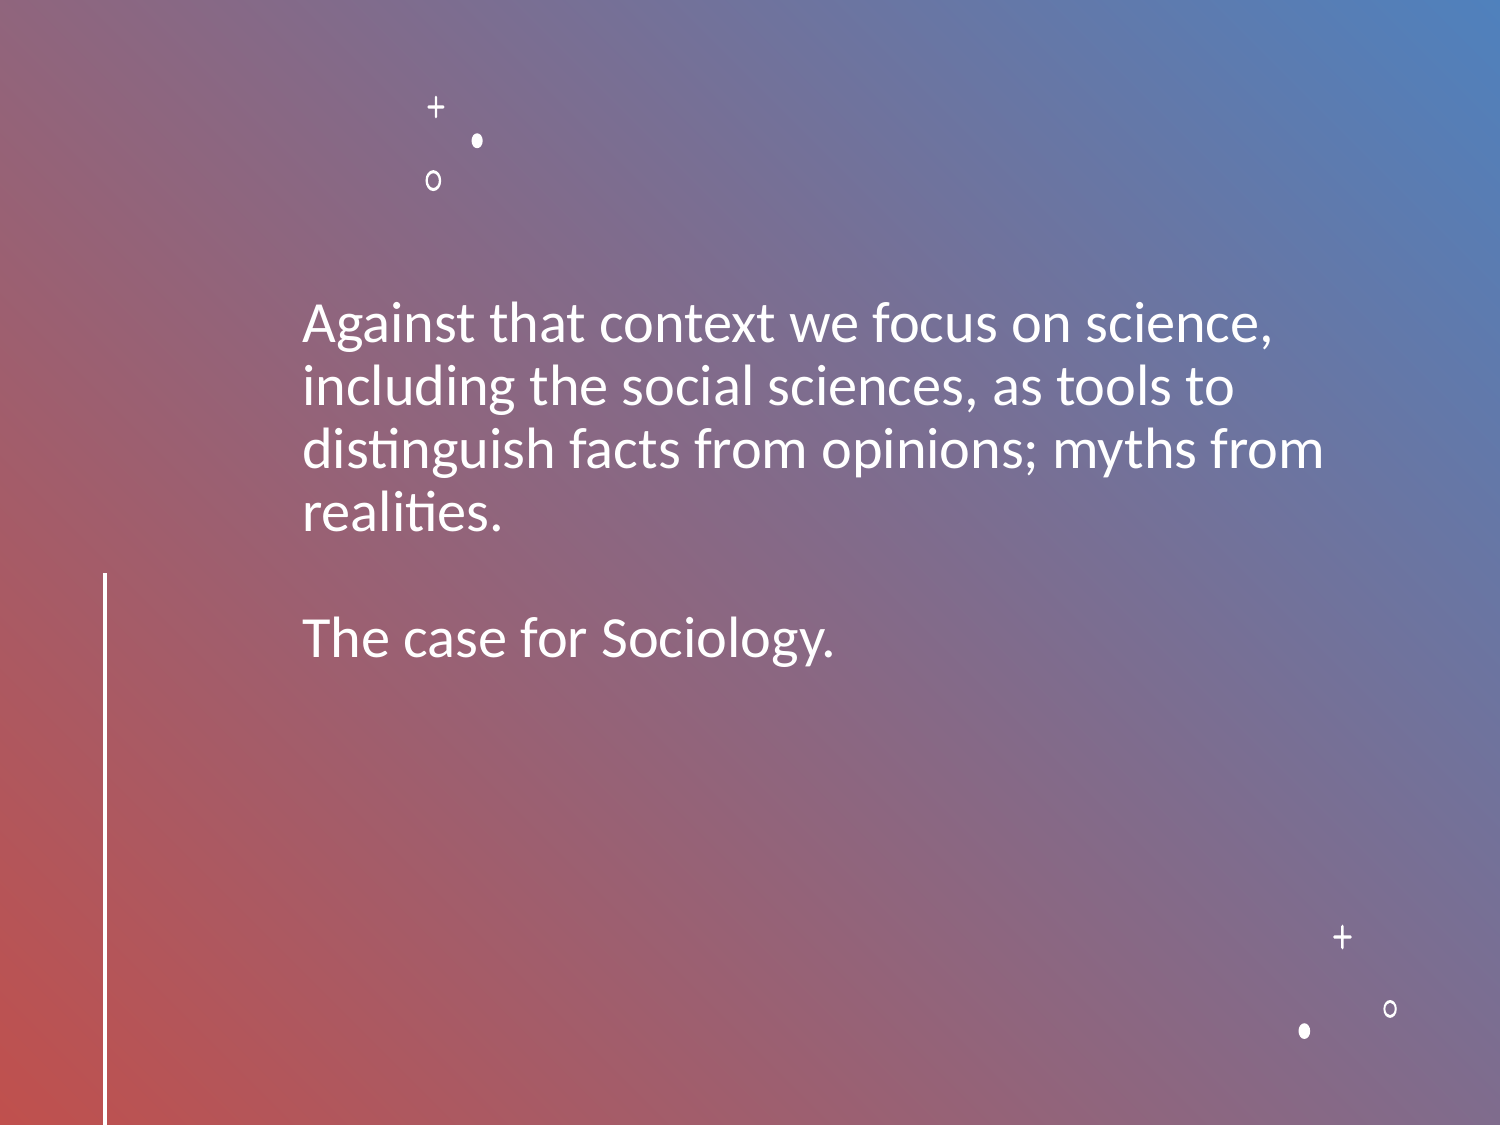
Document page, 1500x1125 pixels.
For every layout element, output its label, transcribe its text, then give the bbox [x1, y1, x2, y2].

text_box [471, 133, 483, 149]
title Against that context we focus on science, including the social sciences, as tools to distinguish facts from opinions; myths from realities. The case for Sociology. [287, 95, 1359, 779]
text_box [1383, 1000, 1397, 1018]
text_box [1333, 924, 1352, 950]
text_box [0, 0, 1500, 1125]
text_box [427, 95, 445, 119]
text_box [425, 170, 442, 192]
text_box [1298, 1023, 1311, 1039]
